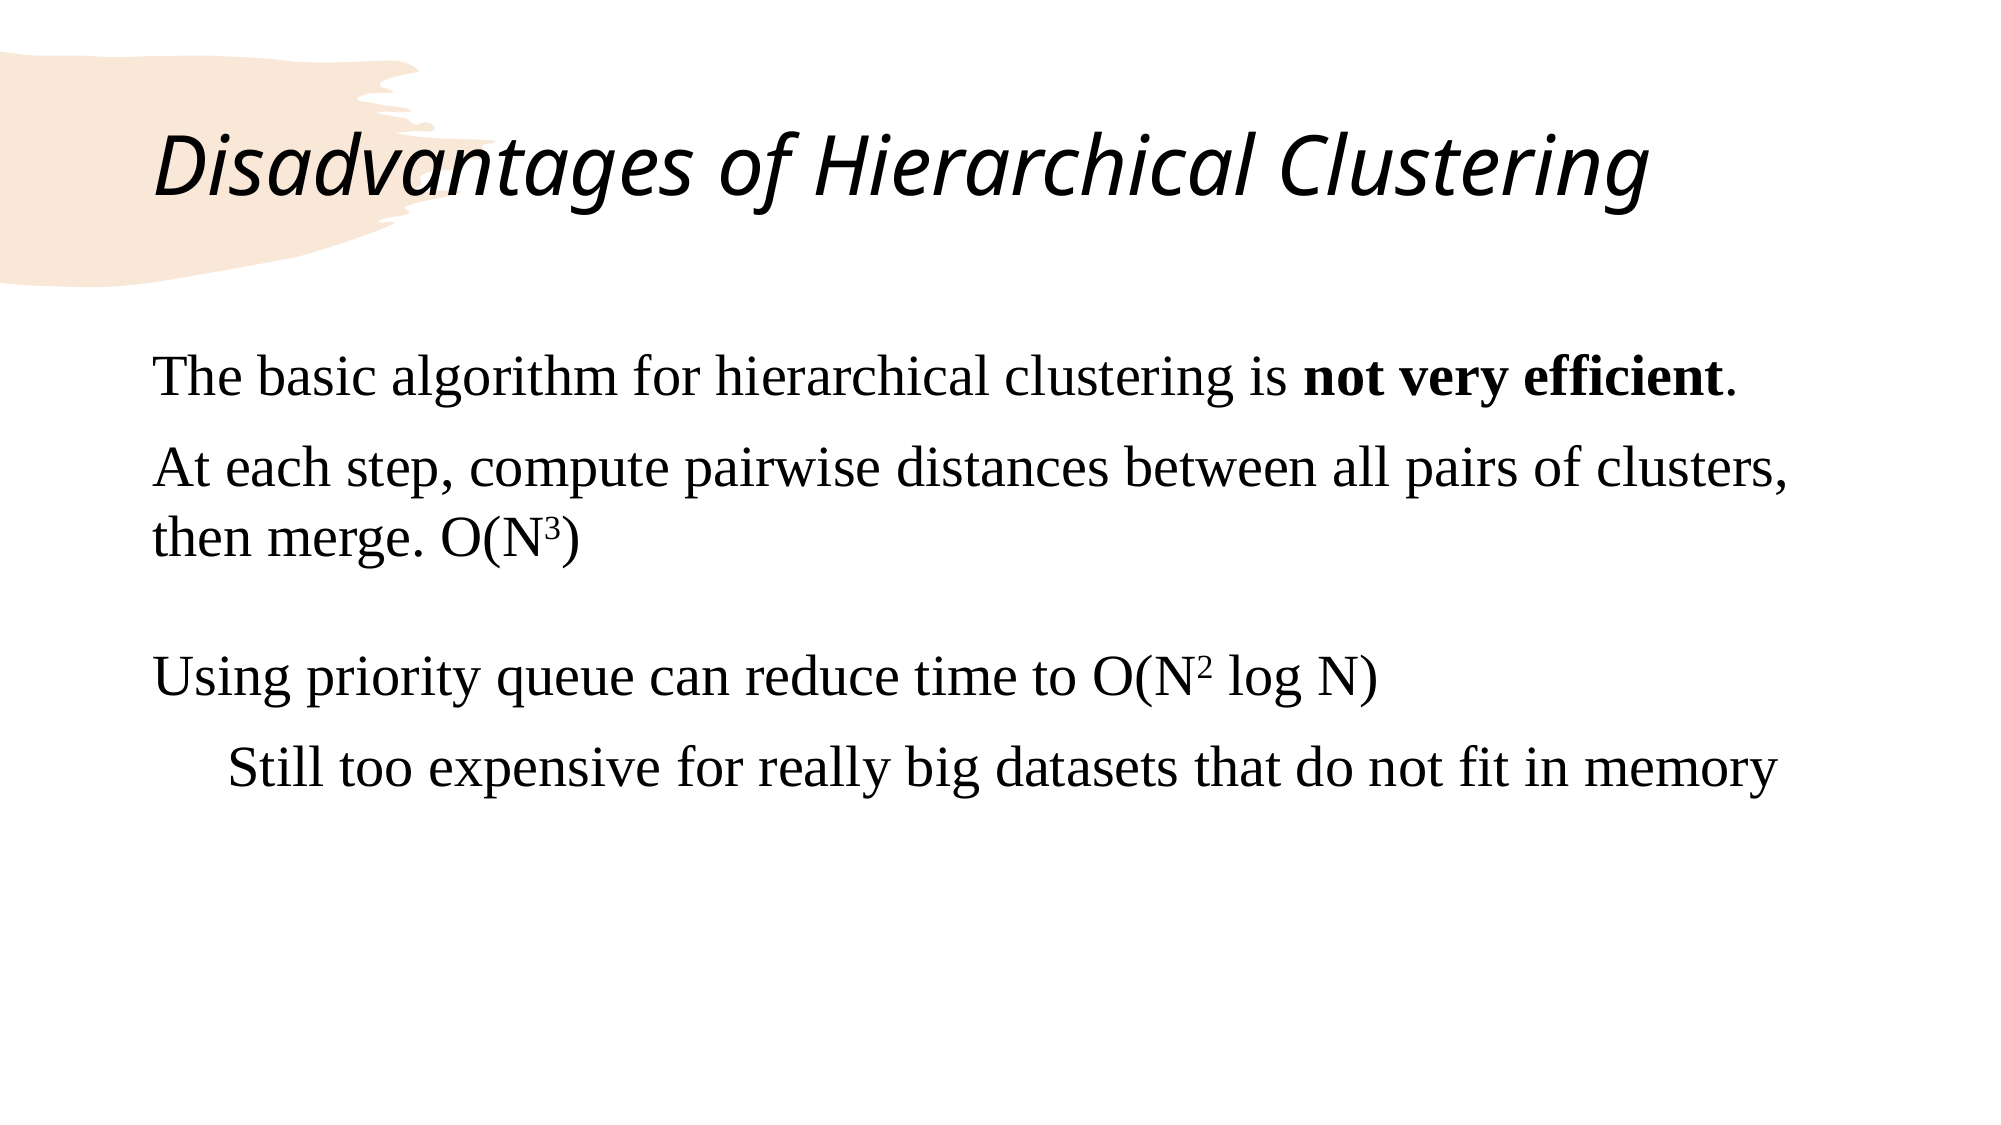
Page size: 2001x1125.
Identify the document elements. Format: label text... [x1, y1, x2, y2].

title Disadvantages of Hierarchical Clustering [137, 59, 1863, 278]
list The basic algorithm for hierarchical clustering is not very efficient. At each step, compute pairwise distances between all pairs of clusters, then merge. O(N3) Using priority queue can reduce time to O(N2 log N) Still too expensive for really big datasets that do not fit in memory [137, 329, 1863, 1013]
